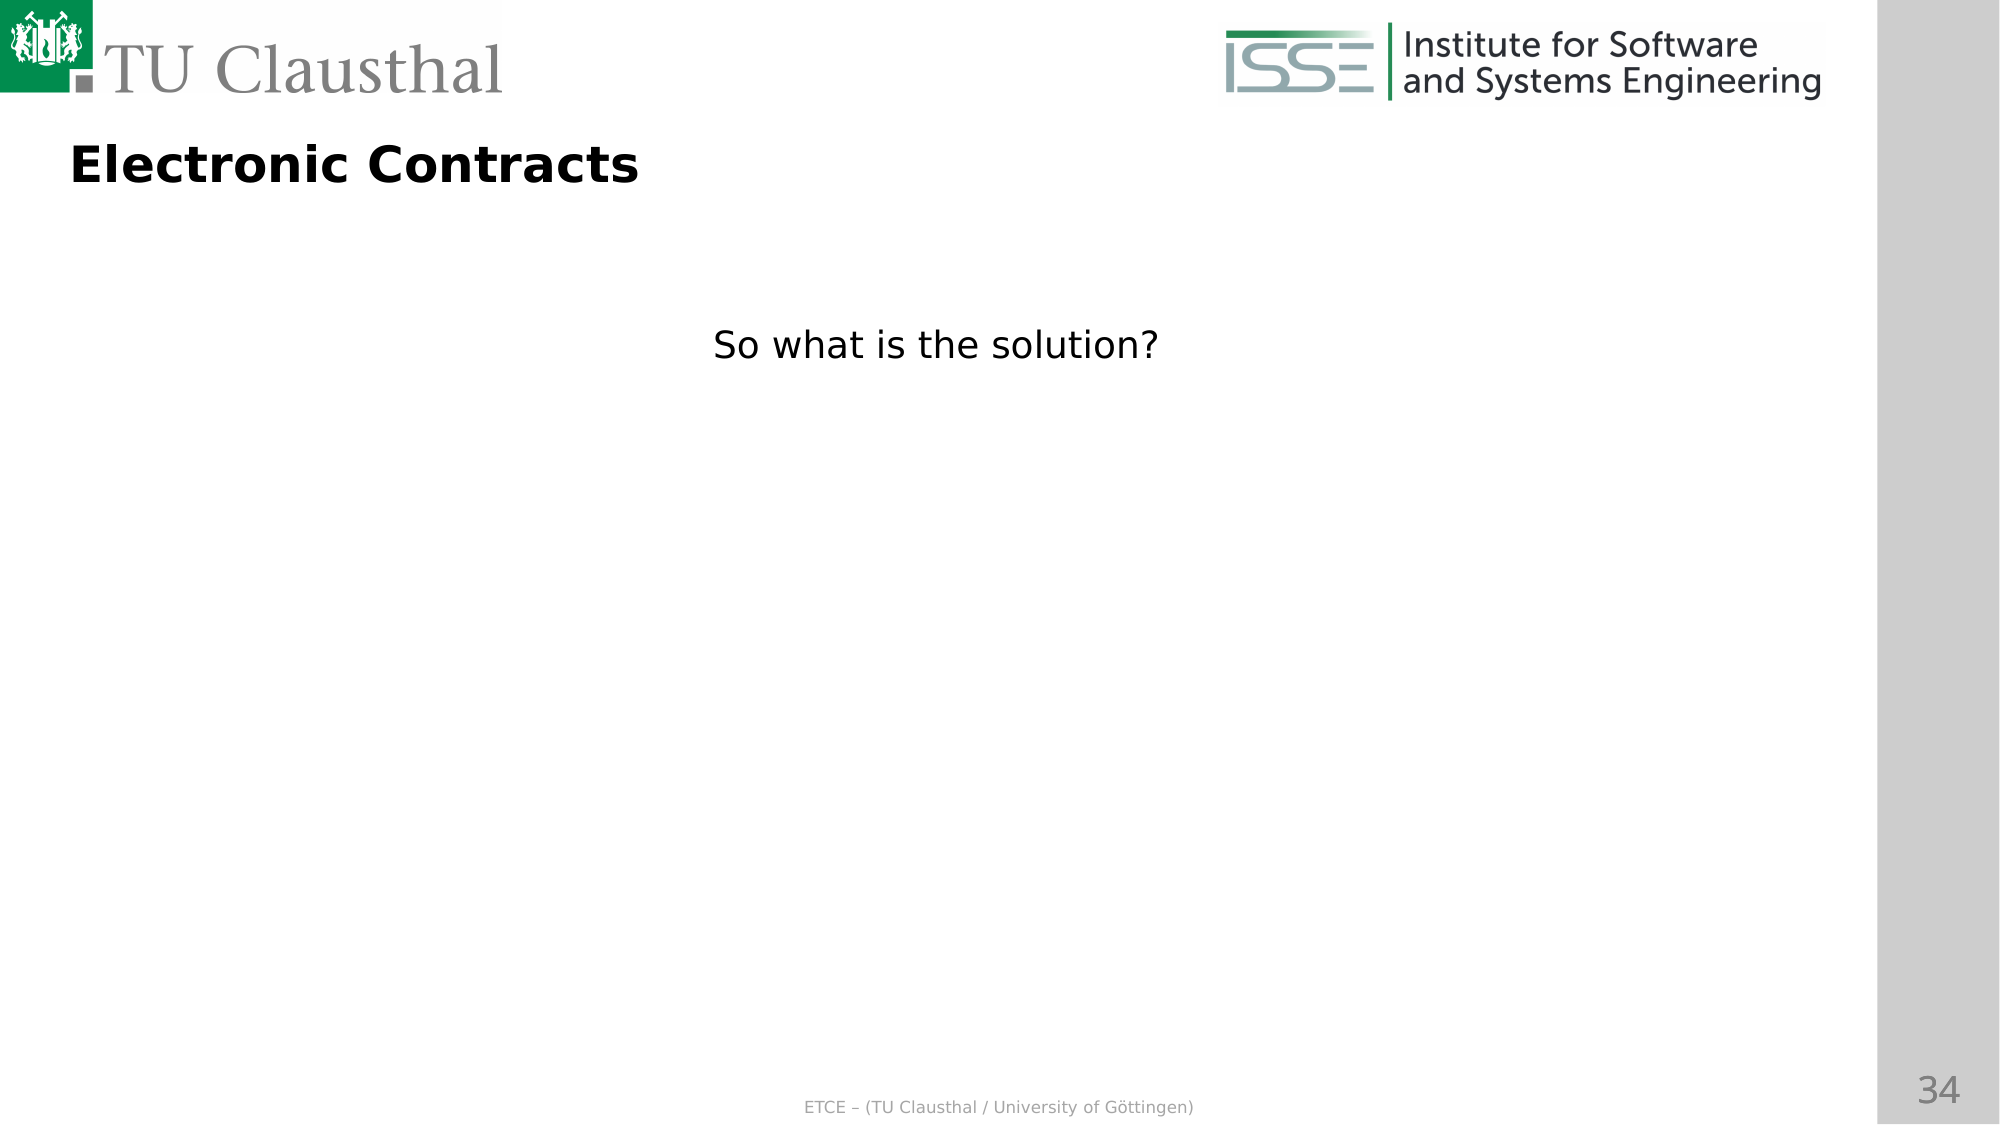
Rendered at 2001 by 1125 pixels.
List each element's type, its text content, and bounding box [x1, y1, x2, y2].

picture [0, 0, 502, 93]
text_box So what is the solution? Electronic smart contracts Enable and govern business transactions using a computerized transaction protocol such as a blockchain mart contracts are computer programs for the consistent execution by a network of mutually distrusting nodes where no arbitration of a trusted authority exists Readable/processable by machines and humans alike → Fact tracking, non-repudiation, auditability, and tamper-resistant storage of information in a distributed multi-stakeholder setting, e.g., the M2X Economy. [54, 208, 1819, 1035]
picture [1218, 22, 1826, 107]
text_box Electronic Contracts [54, 125, 1819, 208]
